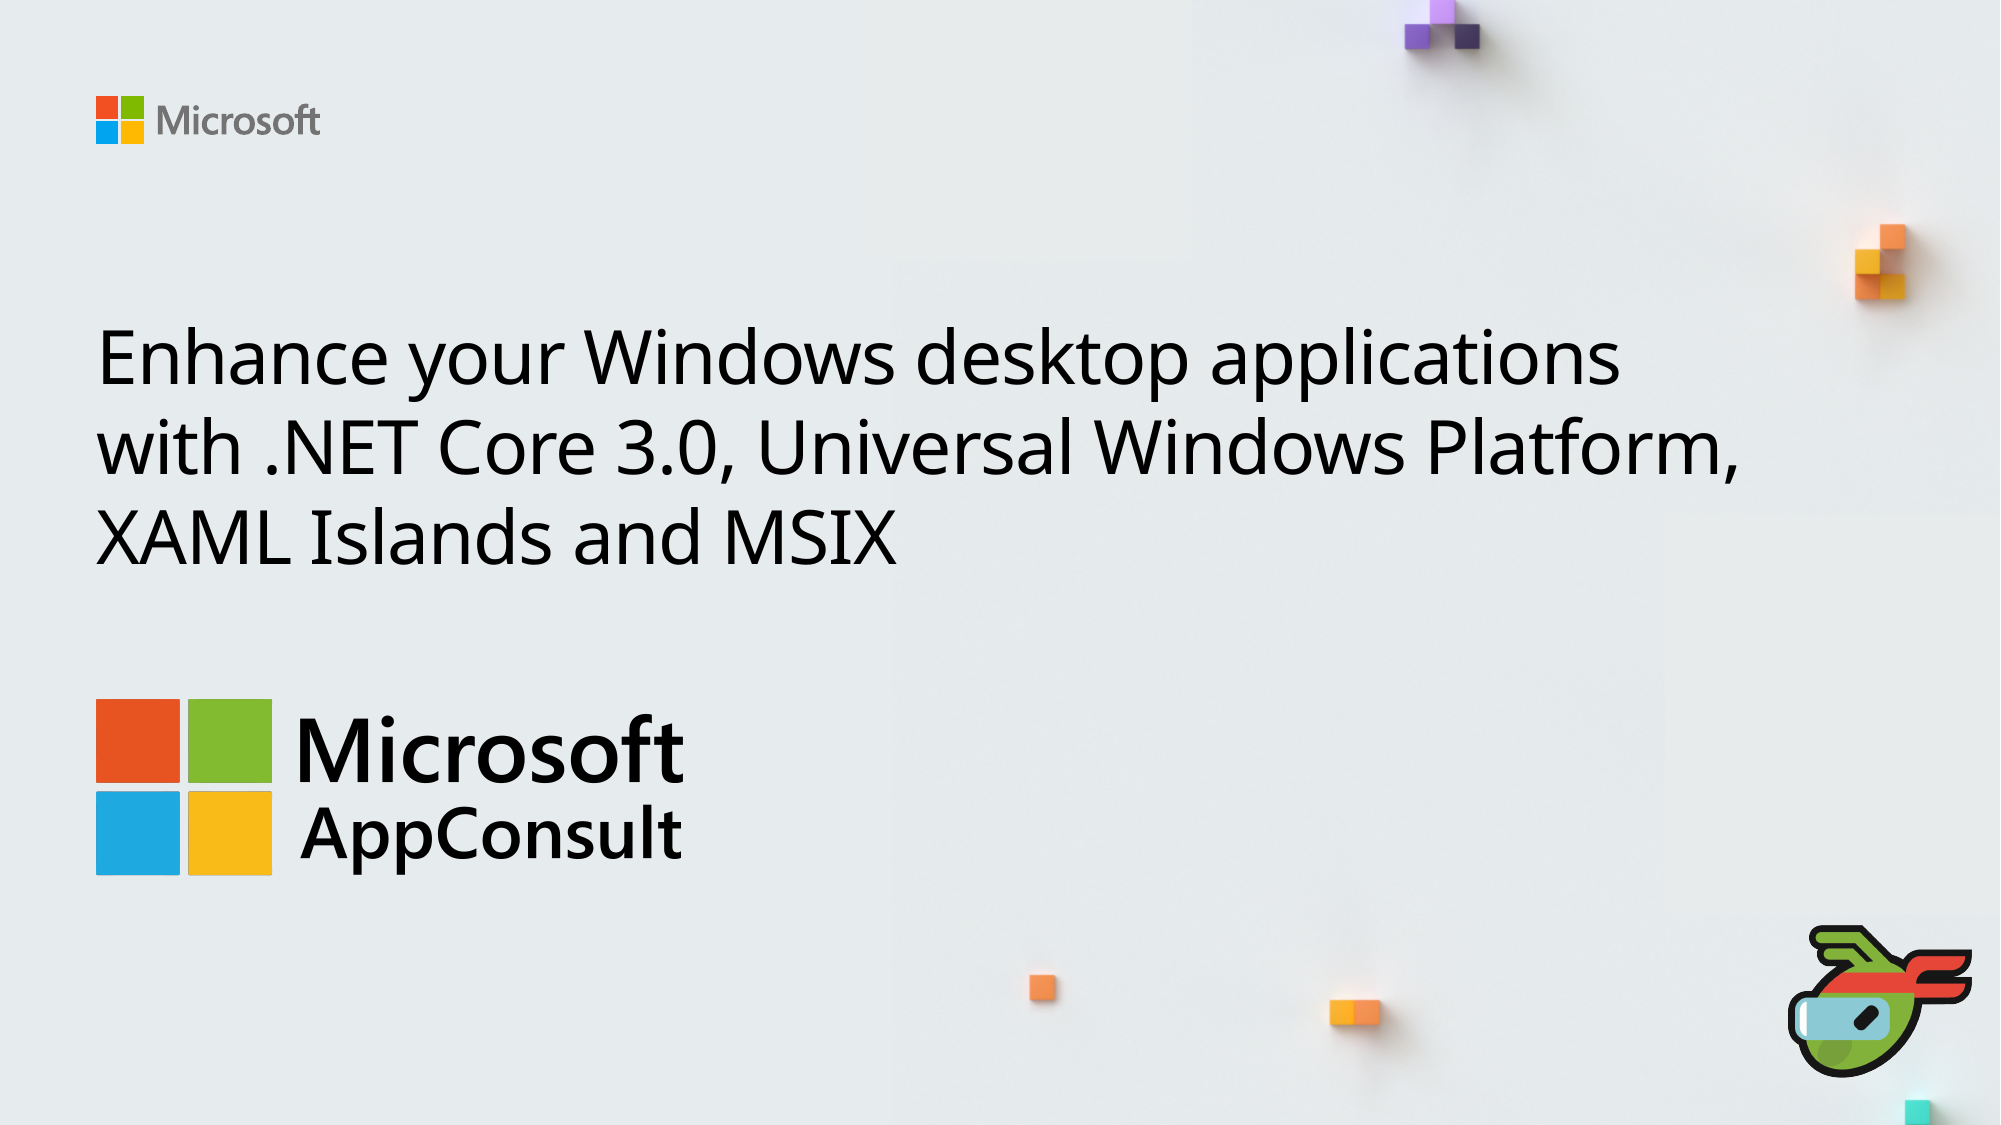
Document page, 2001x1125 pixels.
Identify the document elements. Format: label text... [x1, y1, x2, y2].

picture [892, 0, 2000, 515]
picture [892, 580, 2000, 1125]
title Enhance your Windows desktop applications with .NET Core 3.0, Universal Windows Platform, XAML Islands and MSIX [96, 307, 1839, 580]
picture [96, 699, 685, 889]
